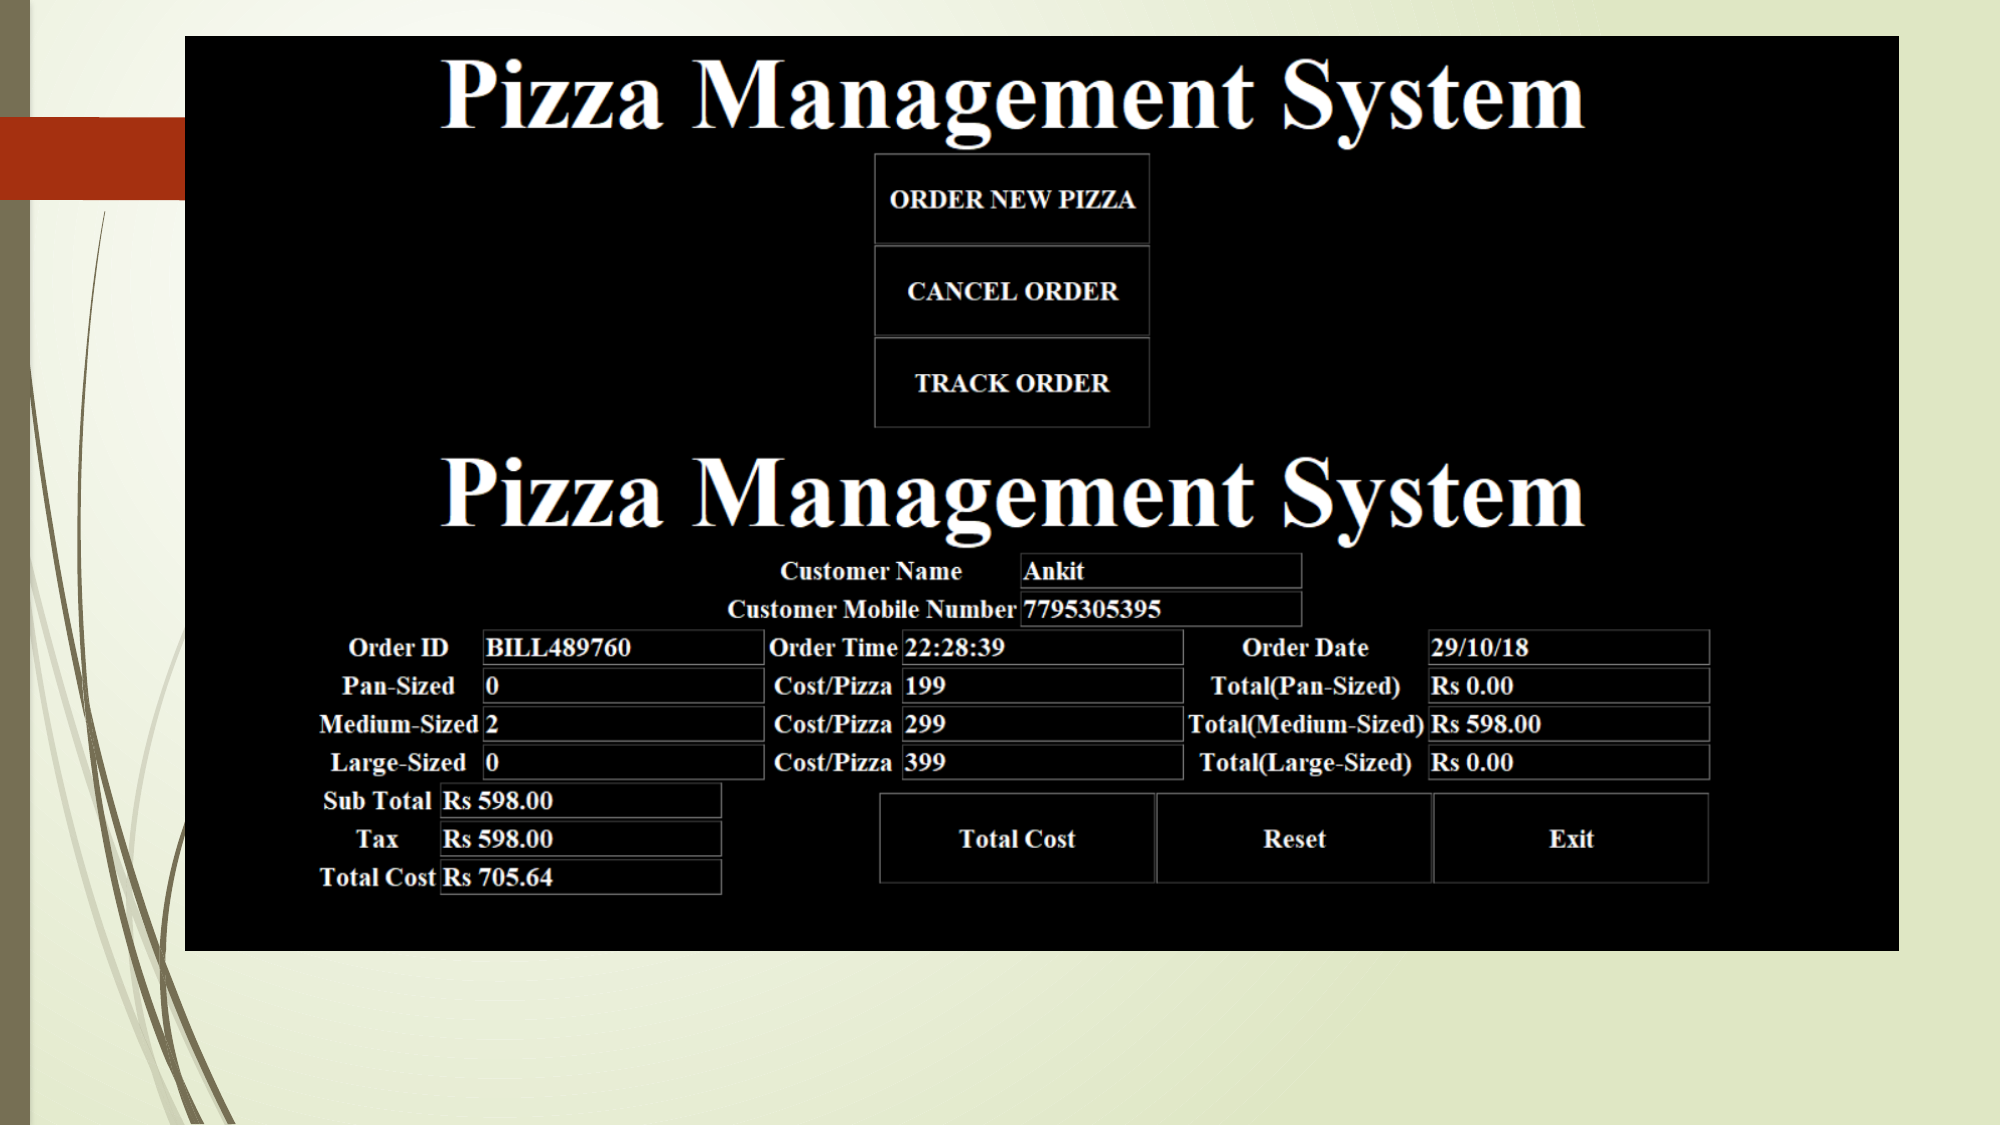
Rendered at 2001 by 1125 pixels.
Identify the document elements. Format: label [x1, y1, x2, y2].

picture [184, 35, 1899, 951]
